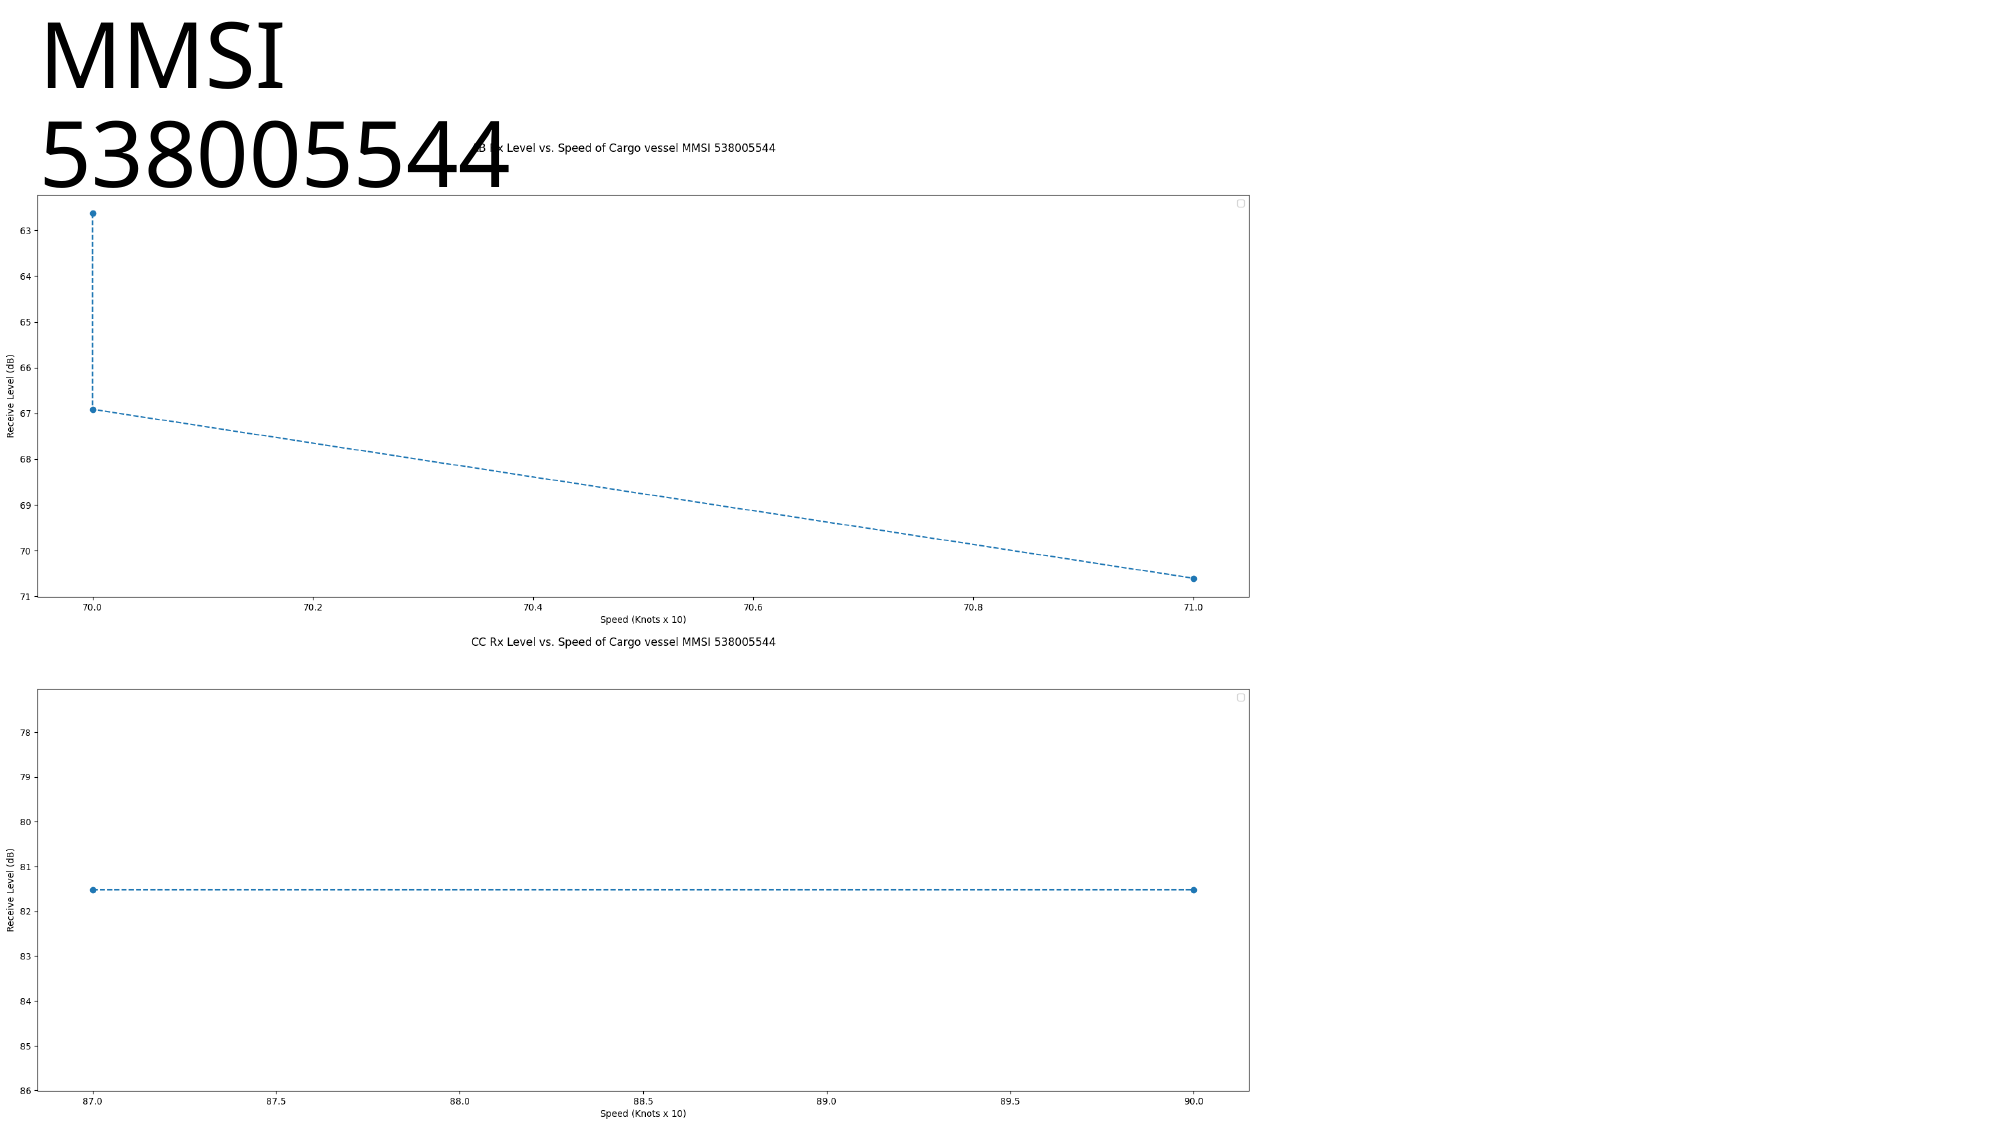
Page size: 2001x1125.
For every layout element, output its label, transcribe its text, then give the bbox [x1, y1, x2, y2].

picture [0, 136, 1255, 1125]
text_box MMSI 538005544 [24, 0, 776, 136]
